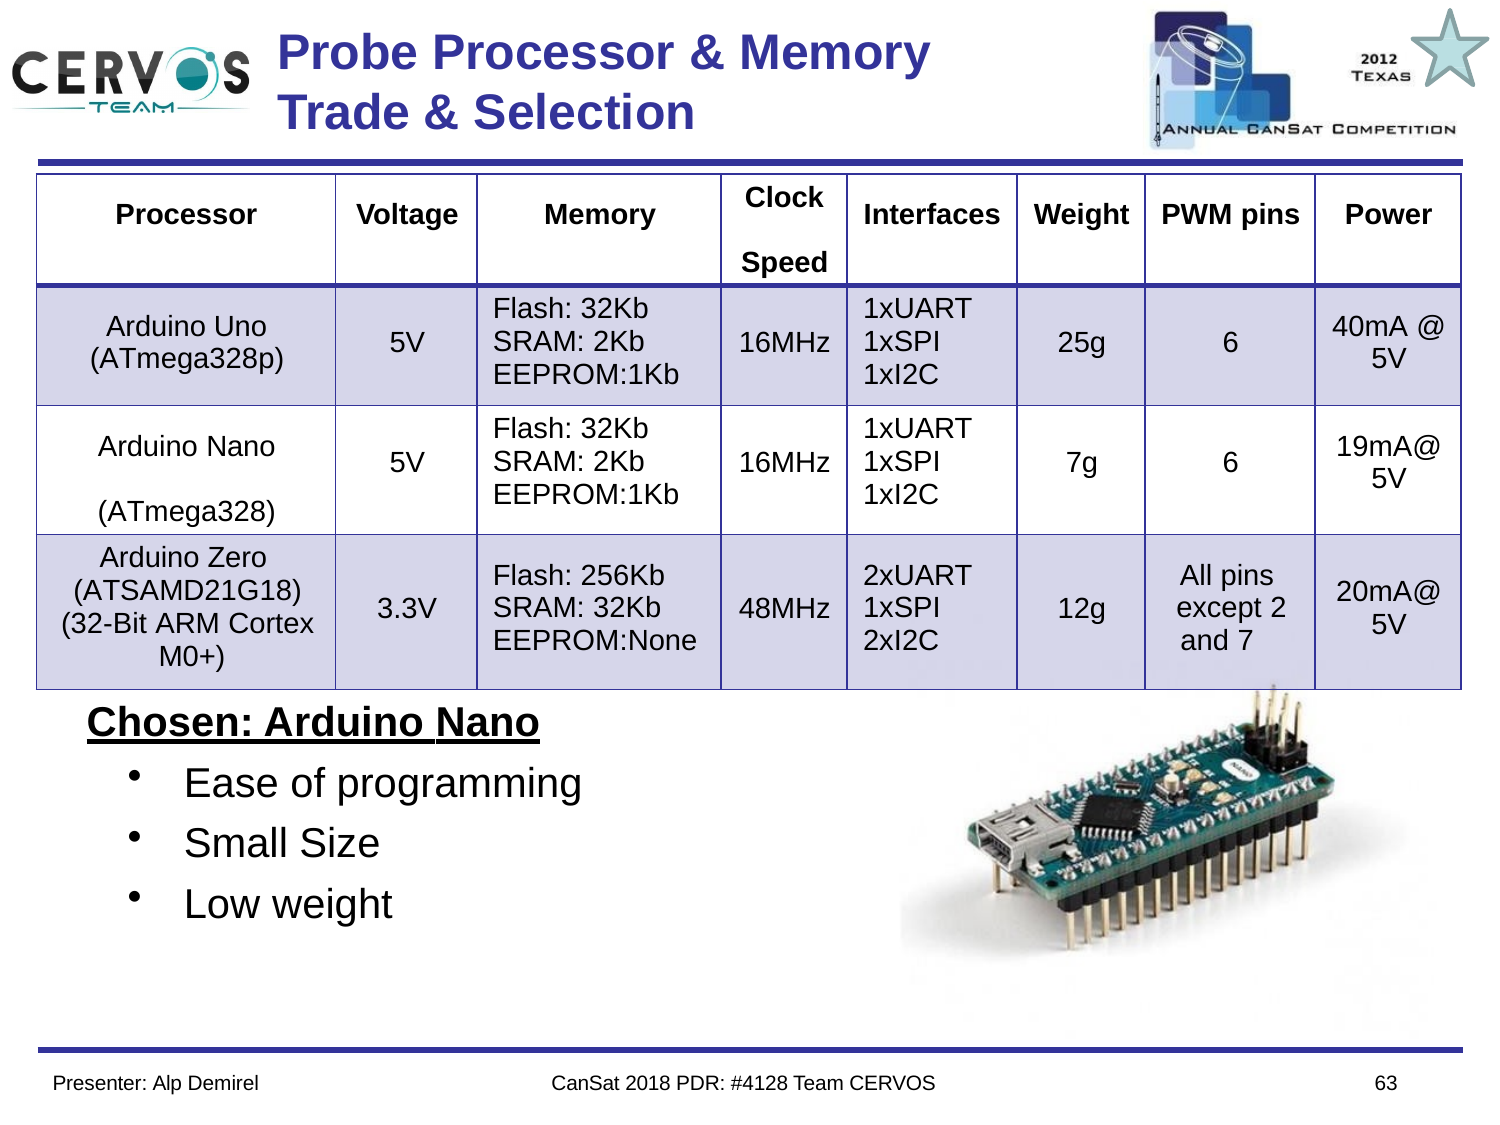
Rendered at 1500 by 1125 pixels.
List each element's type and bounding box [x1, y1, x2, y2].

text_box [84, 690, 585, 927]
footer [549, 1069, 951, 1125]
table_cell [336, 288, 476, 405]
table_cell [848, 535, 1016, 689]
table_header [1146, 175, 1314, 283]
table_cell [1316, 288, 1460, 405]
text_box [12, 12, 251, 157]
table_cell [336, 535, 476, 689]
title [275, 17, 936, 173]
table_cell [478, 288, 720, 405]
table_cell [1018, 288, 1144, 405]
table_header [478, 175, 720, 283]
table_cell [1146, 406, 1314, 534]
table_header [37, 175, 335, 283]
text_box [50, 1069, 270, 1095]
table_header [848, 175, 1016, 283]
table_cell [848, 288, 1016, 405]
table_cell [722, 406, 846, 534]
table_cell [1316, 535, 1460, 689]
table_header [722, 175, 846, 283]
table_cell [37, 288, 335, 405]
table_cell [1018, 406, 1144, 534]
table_header [1316, 175, 1460, 283]
table_header [1018, 175, 1144, 283]
text_box [899, 690, 1437, 1039]
table_cell [478, 535, 720, 689]
slide_number [1369, 1066, 1415, 1125]
table_cell [1146, 288, 1314, 405]
table_cell [37, 535, 335, 689]
text_box [1142, 1, 1488, 156]
table_cell [478, 406, 720, 534]
table_cell [722, 535, 846, 689]
table_cell [1018, 535, 1144, 689]
table_cell [848, 406, 1016, 534]
table_cell [336, 406, 476, 534]
table_header [336, 175, 476, 283]
table_cell [722, 288, 846, 405]
table_cell [1146, 535, 1314, 689]
table_cell [37, 406, 335, 534]
table_cell [1316, 406, 1460, 534]
